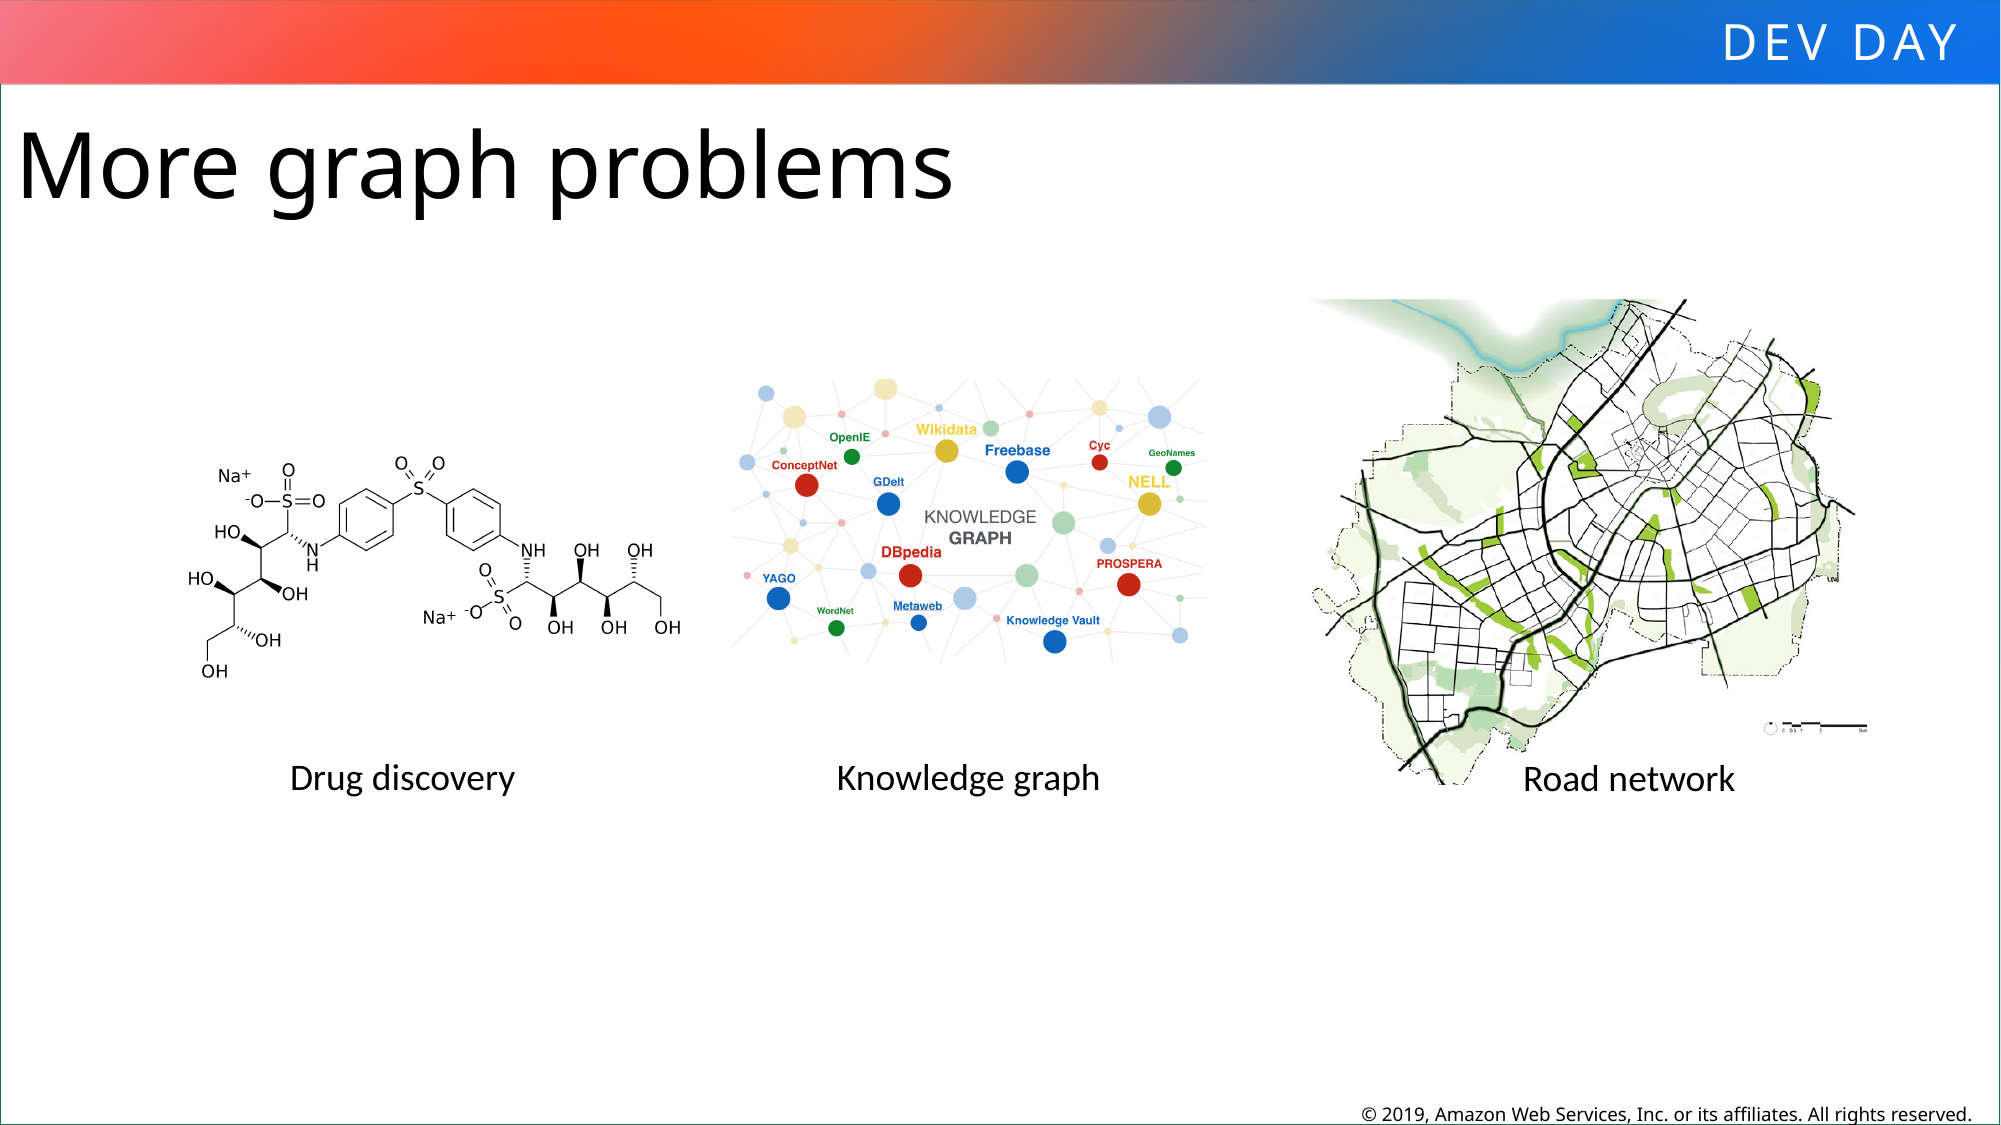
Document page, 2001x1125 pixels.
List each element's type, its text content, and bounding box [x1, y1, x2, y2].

title More graph problems [0, 59, 1725, 278]
picture [0, 0, 2001, 90]
picture [1268, 299, 1867, 785]
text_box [174, 440, 695, 807]
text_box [731, 379, 1207, 807]
text_box Road network [1508, 785, 1751, 806]
